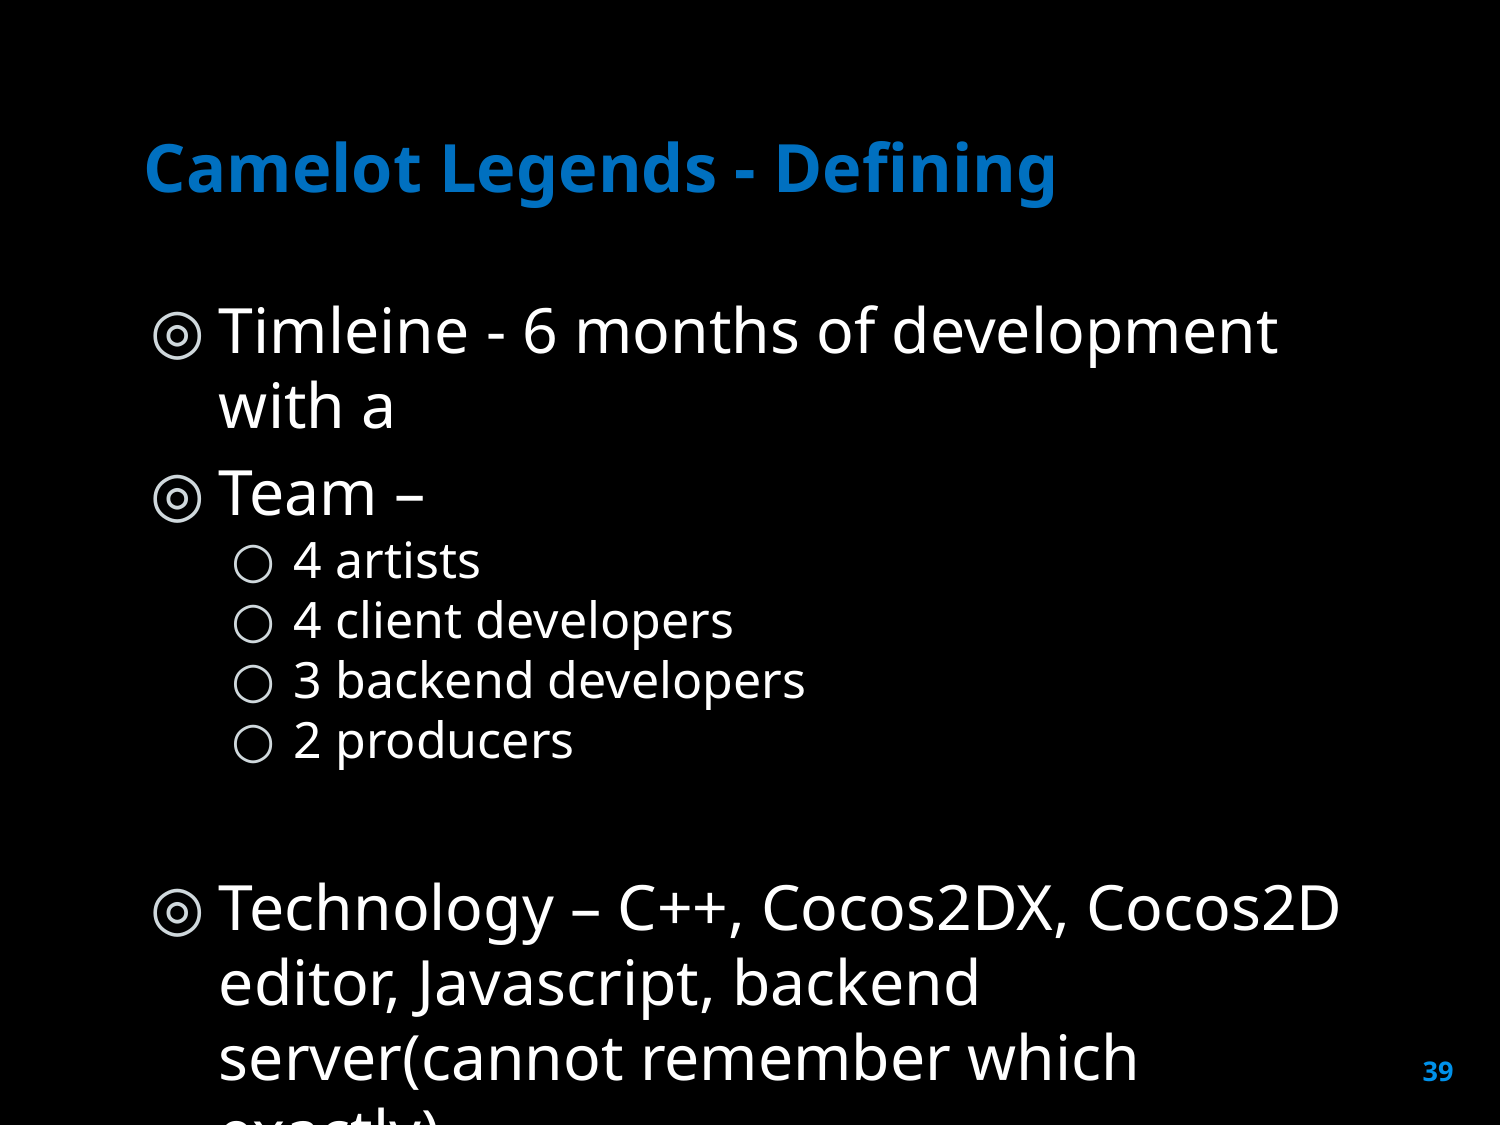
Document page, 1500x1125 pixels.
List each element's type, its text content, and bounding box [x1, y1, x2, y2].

title Camelot Legends - Defining [128, 67, 1372, 222]
list Timleine - 6 months of development with a Team – 4 artists 4 client developers 3 backend developers 2 producers Technology – C++, Cocos2DX, Cocos2D editor, Javascript, backend server(cannot remember which exactly) [128, 275, 1372, 1058]
slide_number 39 [1378, 1038, 1469, 1125]
